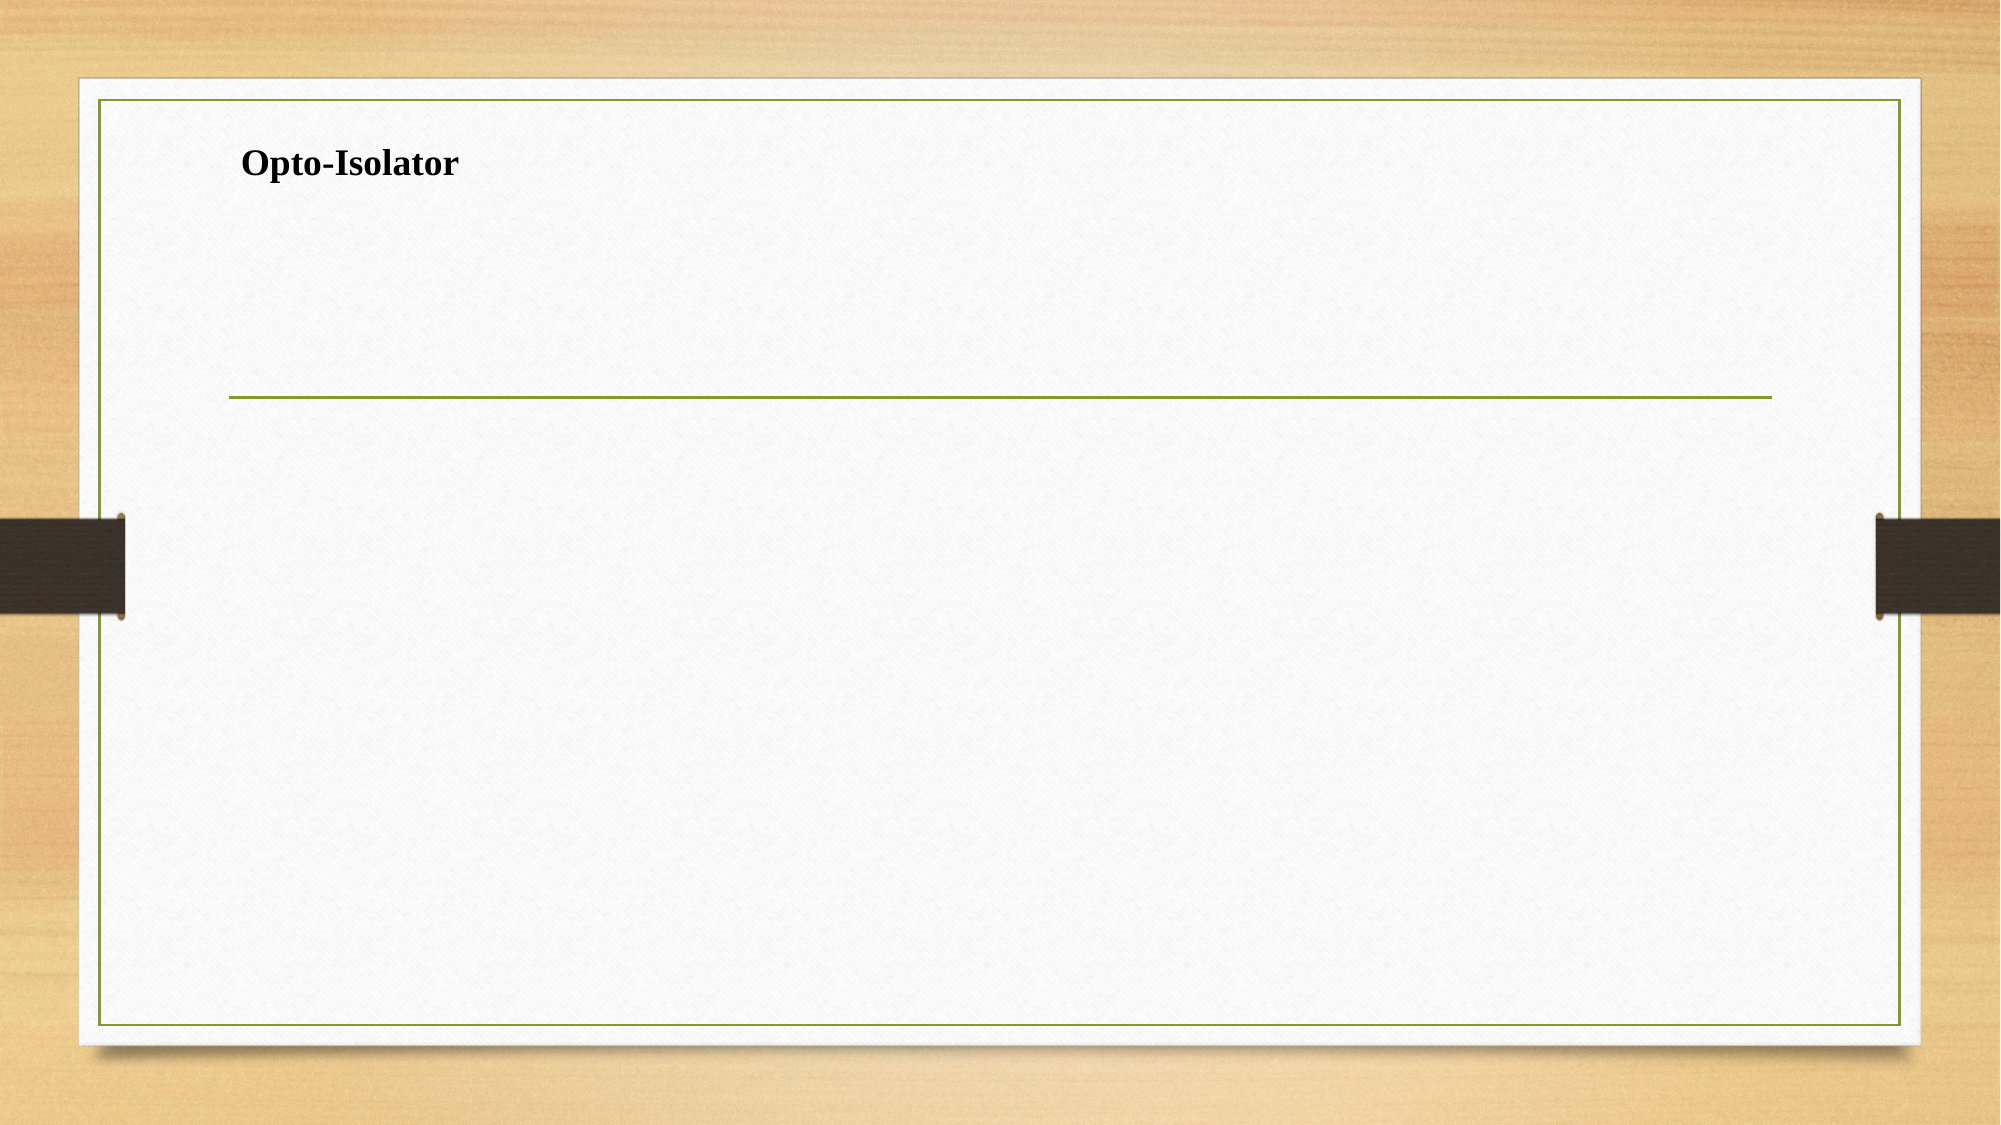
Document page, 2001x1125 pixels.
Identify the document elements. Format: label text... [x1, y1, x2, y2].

picture [0, 0, 2001, 1125]
text_box Opto-Isolator [226, 130, 1638, 191]
